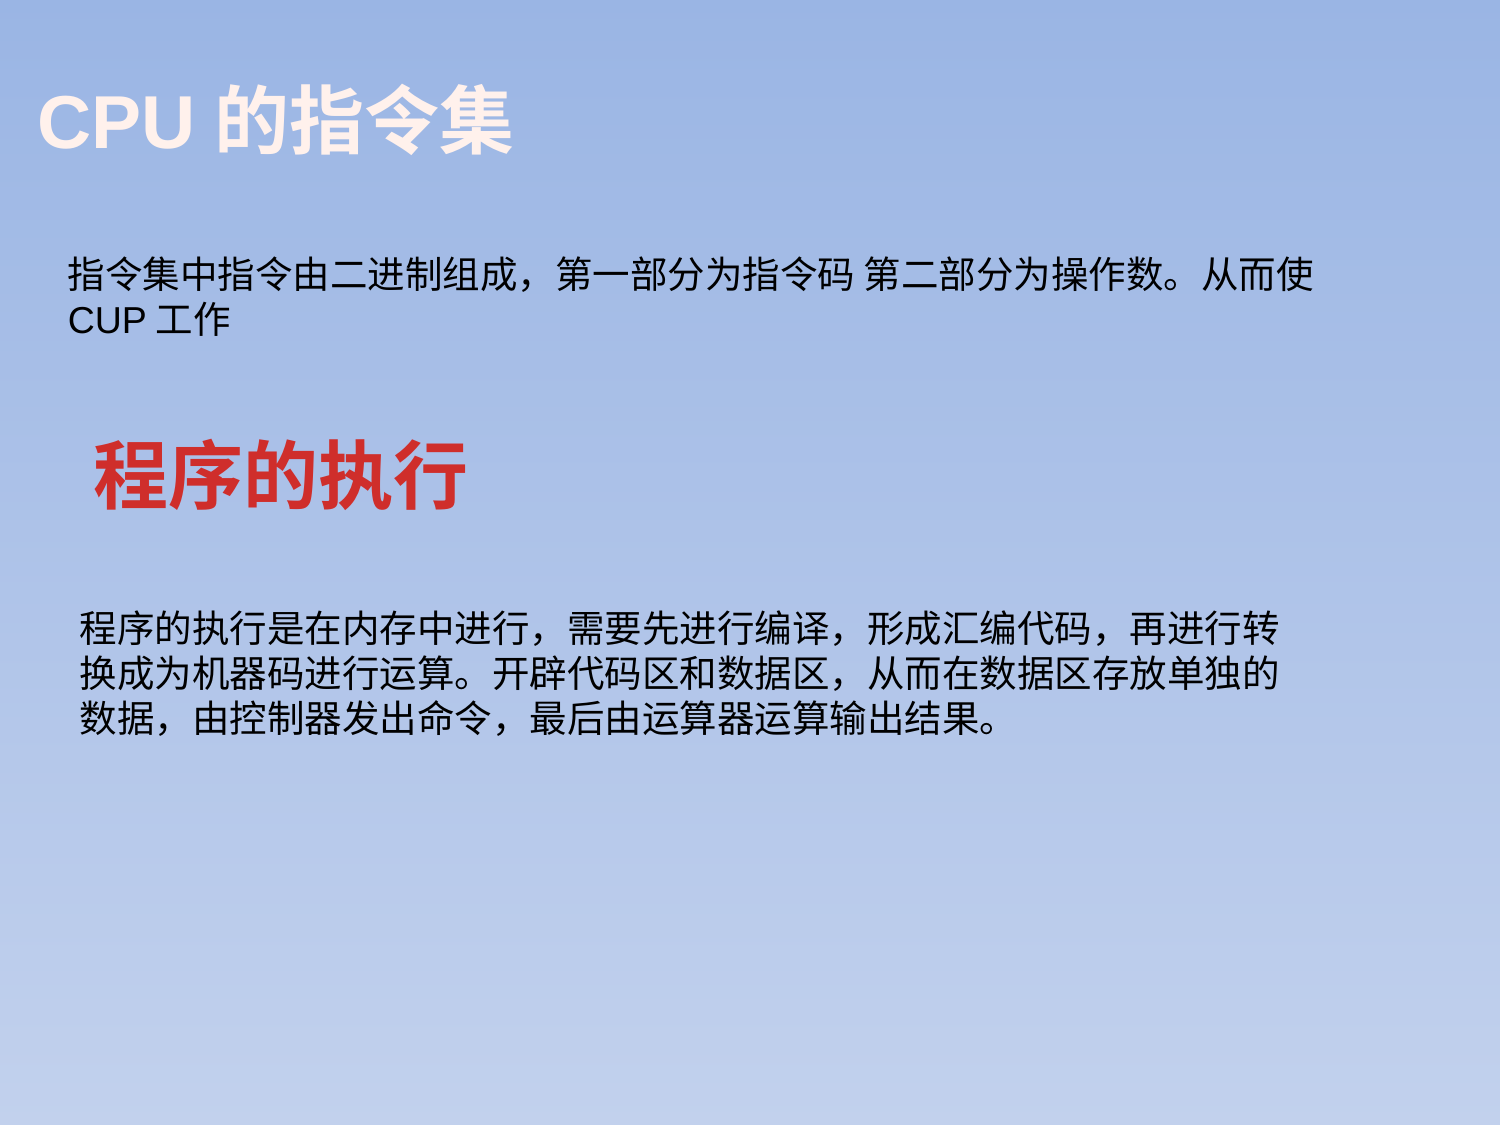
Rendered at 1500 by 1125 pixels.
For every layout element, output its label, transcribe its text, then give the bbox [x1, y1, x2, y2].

text_box 指令集中指令由二进制组成，第一部分为指令码 第二部分为操作数。从而使CUP工作 [53, 243, 1341, 349]
text_box CPU的指令集 [22, 66, 529, 172]
text_box 程序的执行 [78, 420, 484, 526]
text_box 程序的执行是在内存中进行，需要先进行编译，形成汇编代码，再进行转换成为机器码进行运算。开辟代码区和数据区，从而在数据区存放单独的数据，由控制器发出命令，最后由运算器运算输出结果。 [64, 597, 1329, 748]
